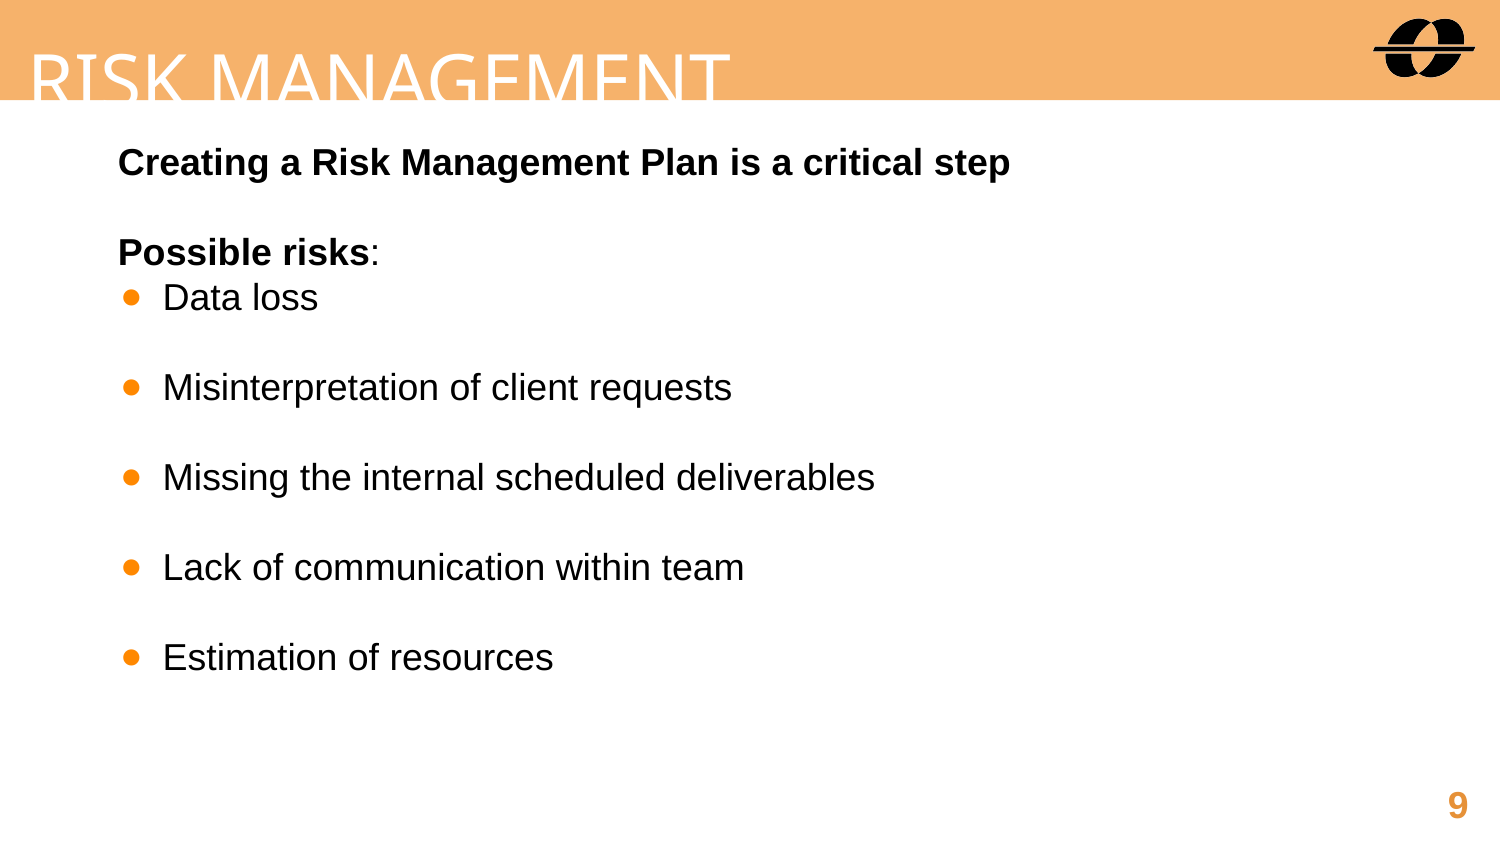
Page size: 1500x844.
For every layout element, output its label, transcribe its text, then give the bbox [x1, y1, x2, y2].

picture [1370, 17, 1477, 79]
text_box 9 [1432, 766, 1500, 827]
text_box RISK MANAGEMENT [12, 18, 1352, 133]
text_box Creating a Risk Management Plan is a critical step Possible risks: Data loss Misinterpretation of client requests Missing the internal scheduled deliverables Lack of communication within team Estimation of resources [102, 123, 1029, 797]
text_box [0, 0, 1500, 101]
